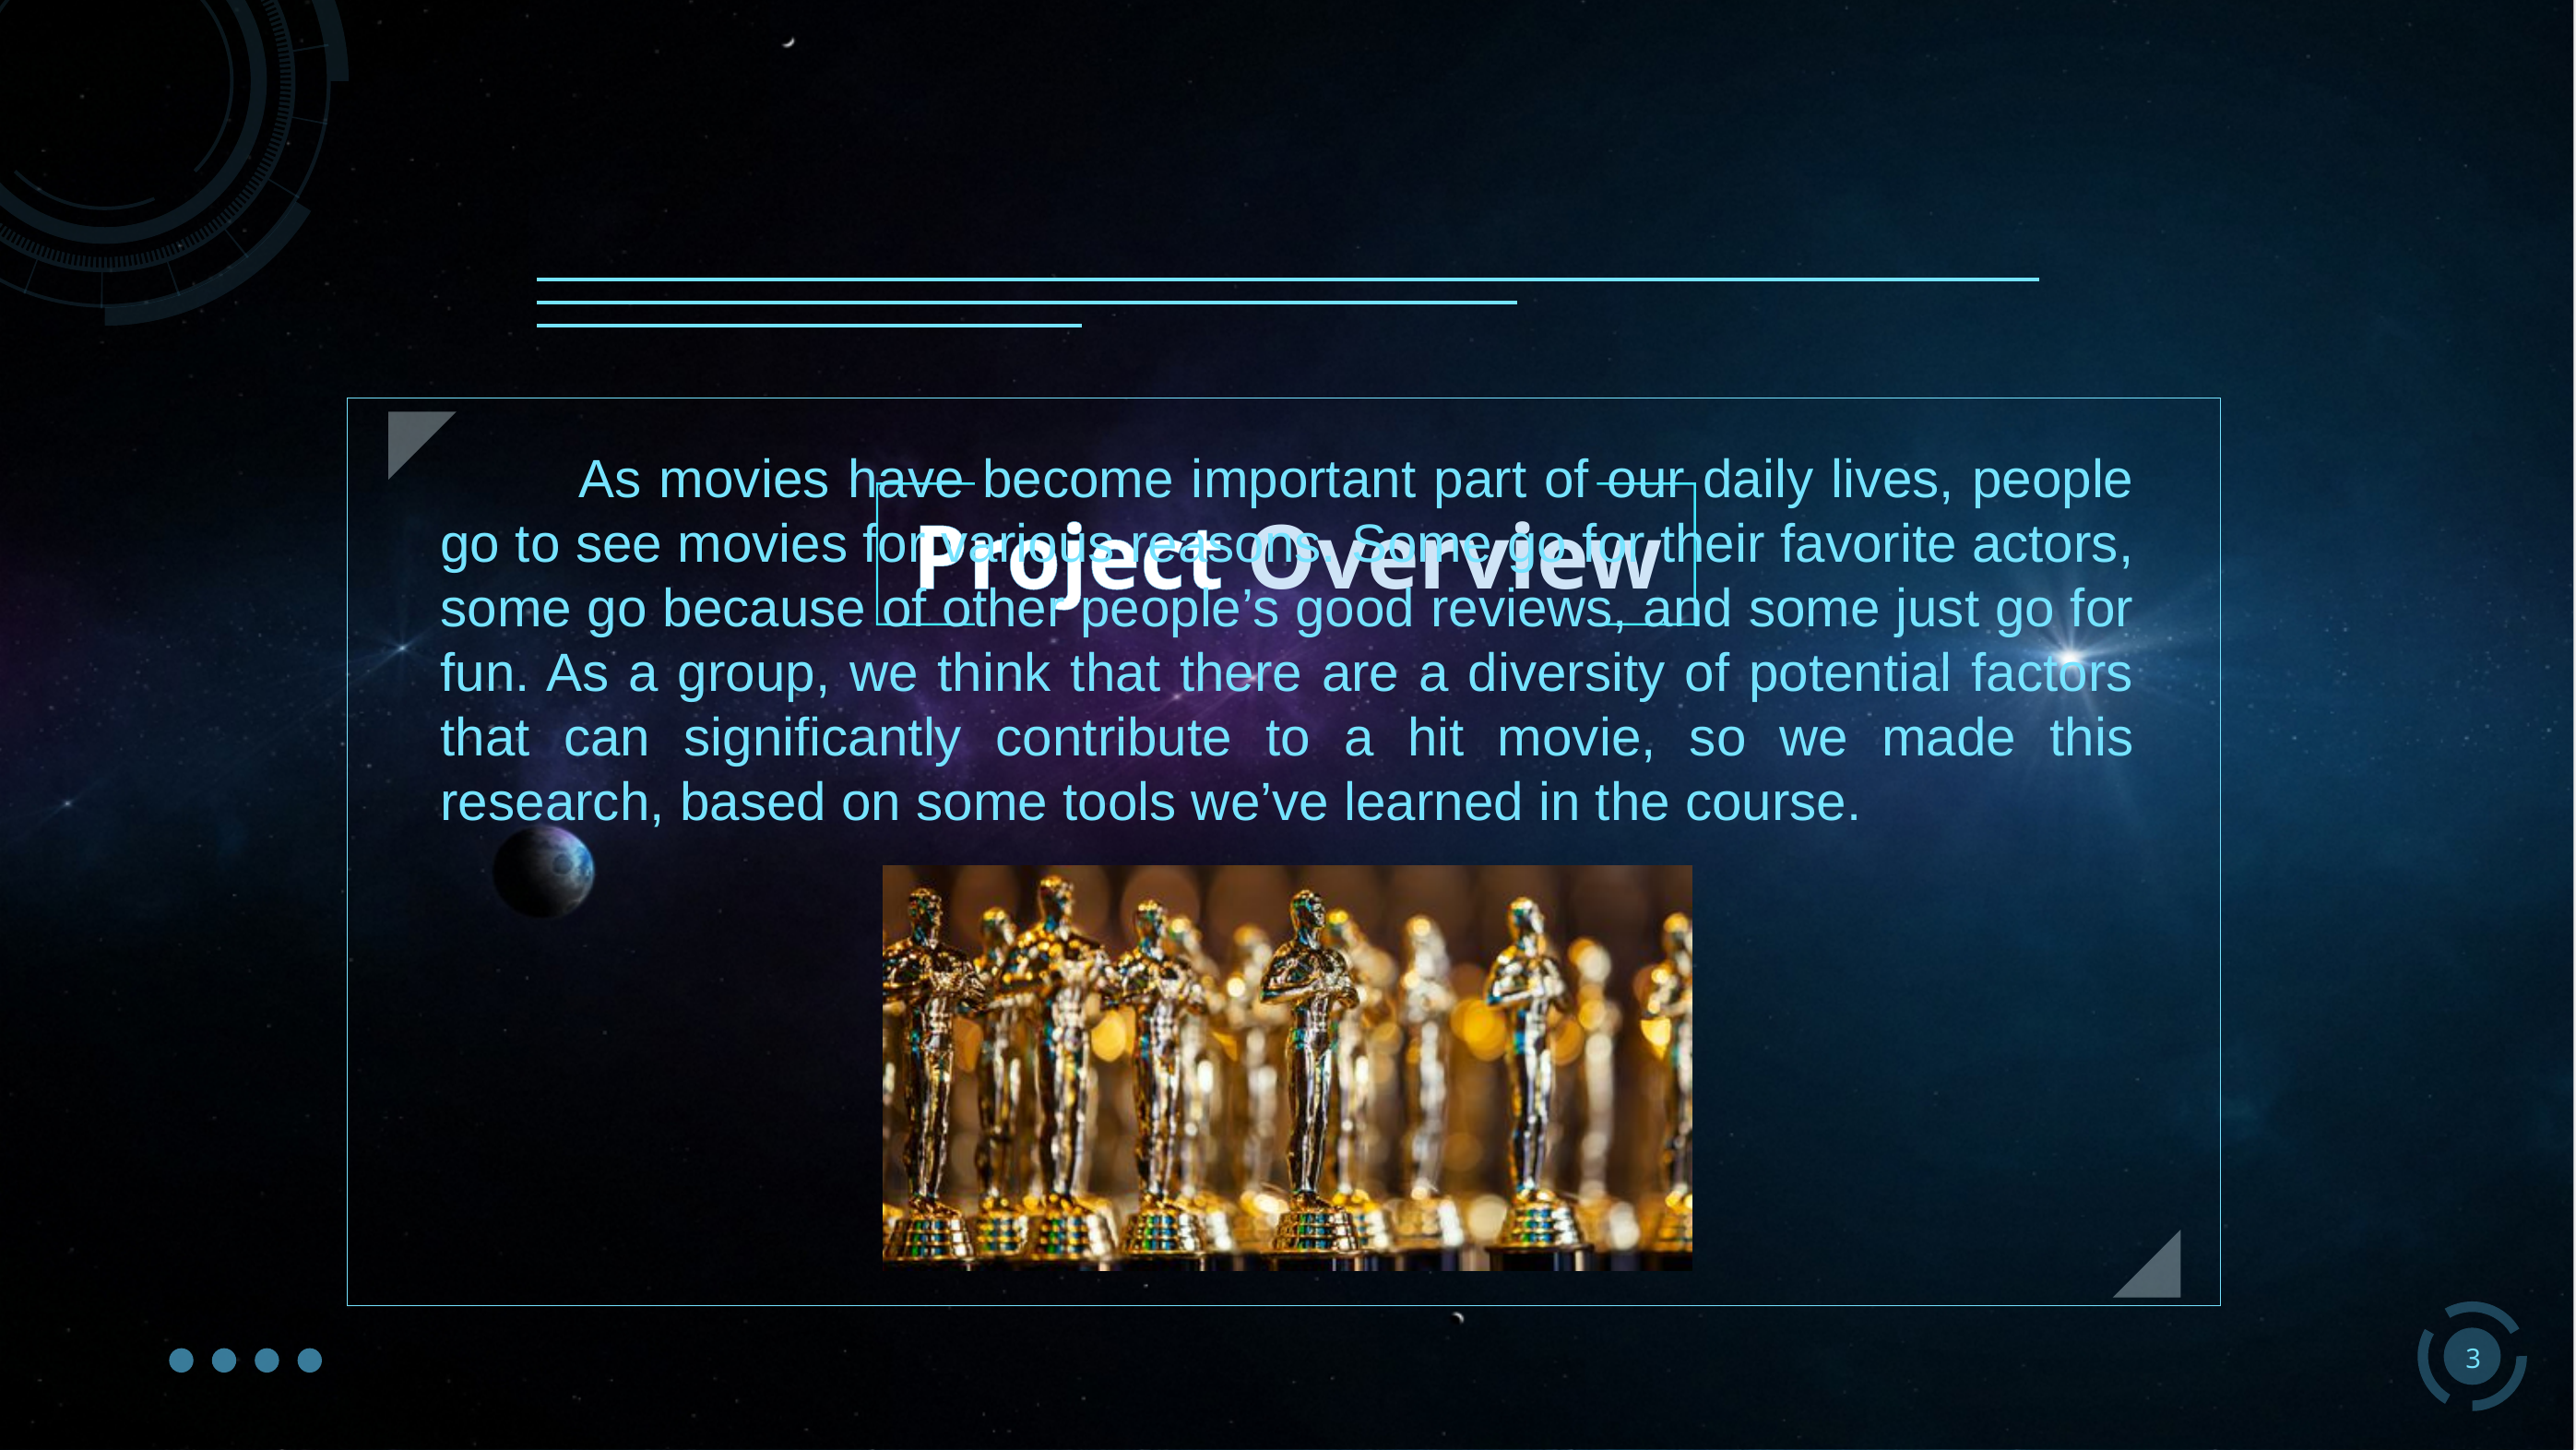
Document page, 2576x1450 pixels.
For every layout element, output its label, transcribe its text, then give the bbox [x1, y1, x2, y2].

picture [0, 0, 2574, 1450]
text_box [2112, 1229, 2181, 1298]
text_box [347, 398, 2221, 1306]
text_box As movies have become important part of our daily lives, people go to see movies for various reasons. Some go for their favorite actors, some go because of other people’s good reviews, and some just go for fun. As a group, we think that there are a diversity of potential factors that can significantly contribute to a hit movie, so we made this research, based on some tools we’ve learned in the course. [440, 444, 2136, 1006]
text_box 3 [2431, 1336, 2515, 1418]
text_box [388, 411, 457, 480]
